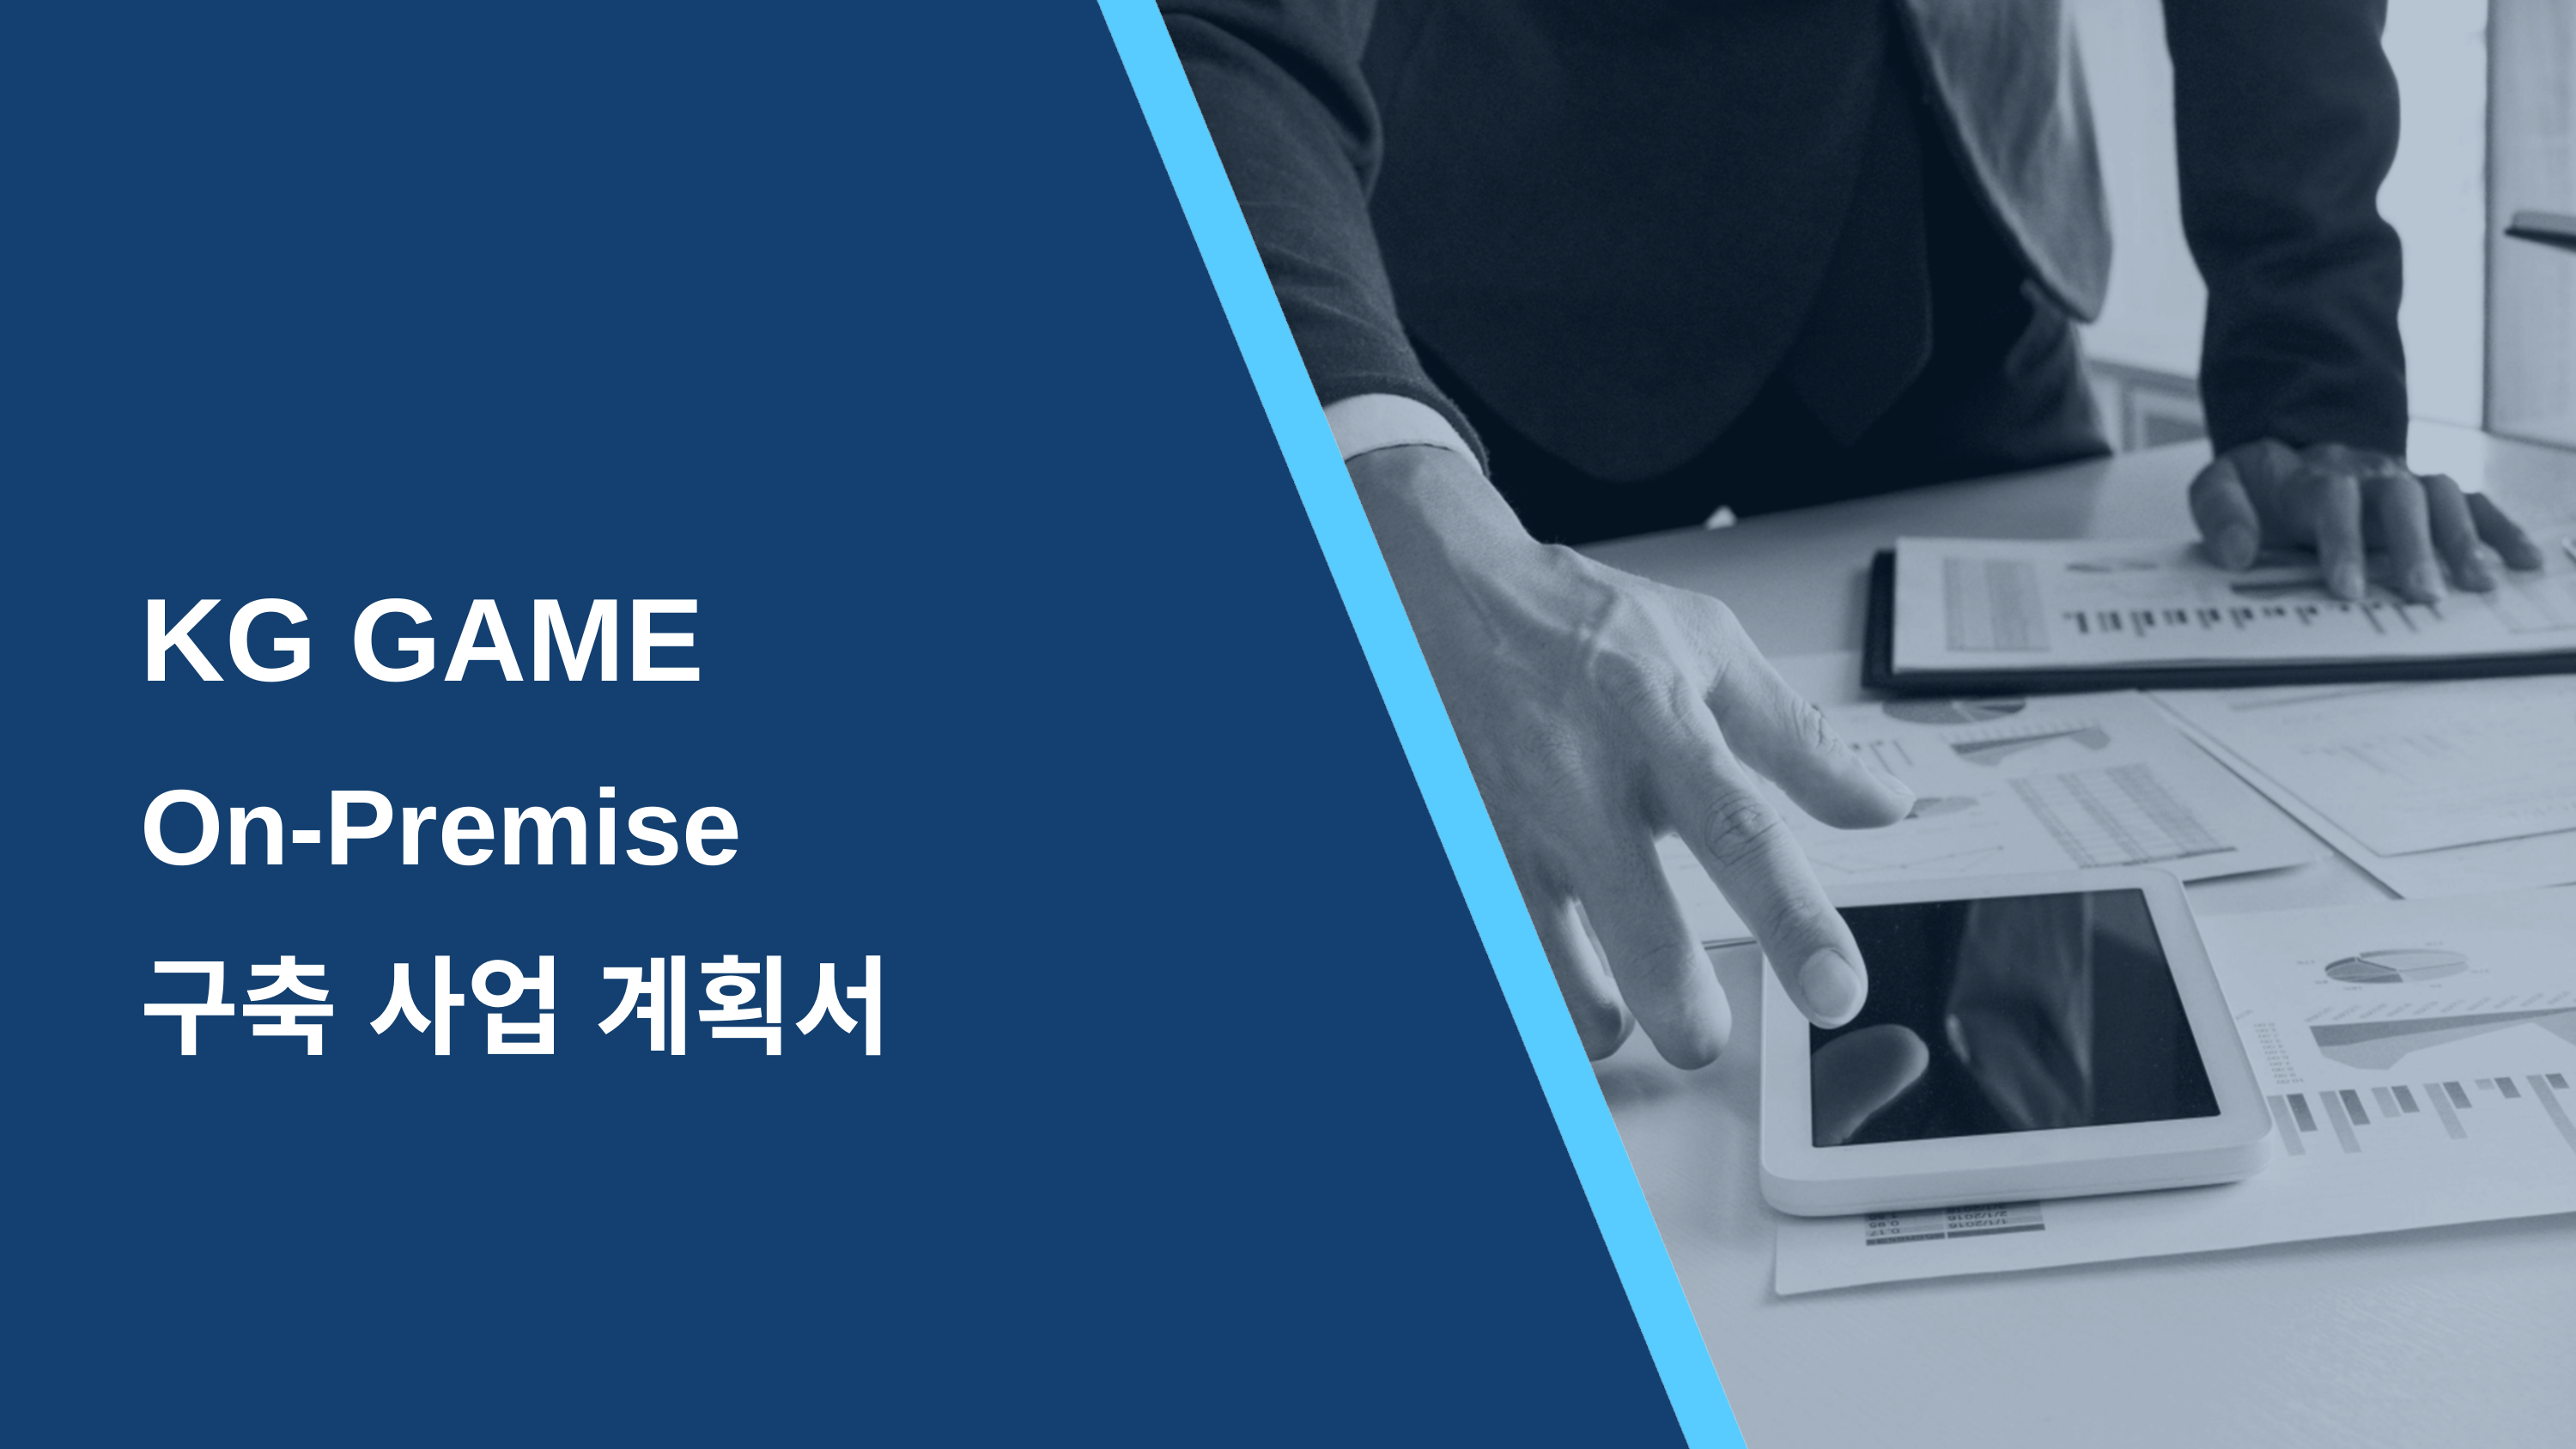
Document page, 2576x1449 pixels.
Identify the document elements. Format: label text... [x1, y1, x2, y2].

picture [1098, 0, 2576, 1449]
text_box KG GAME On-Premise 구축 사업 계획서 [127, 517, 989, 1075]
